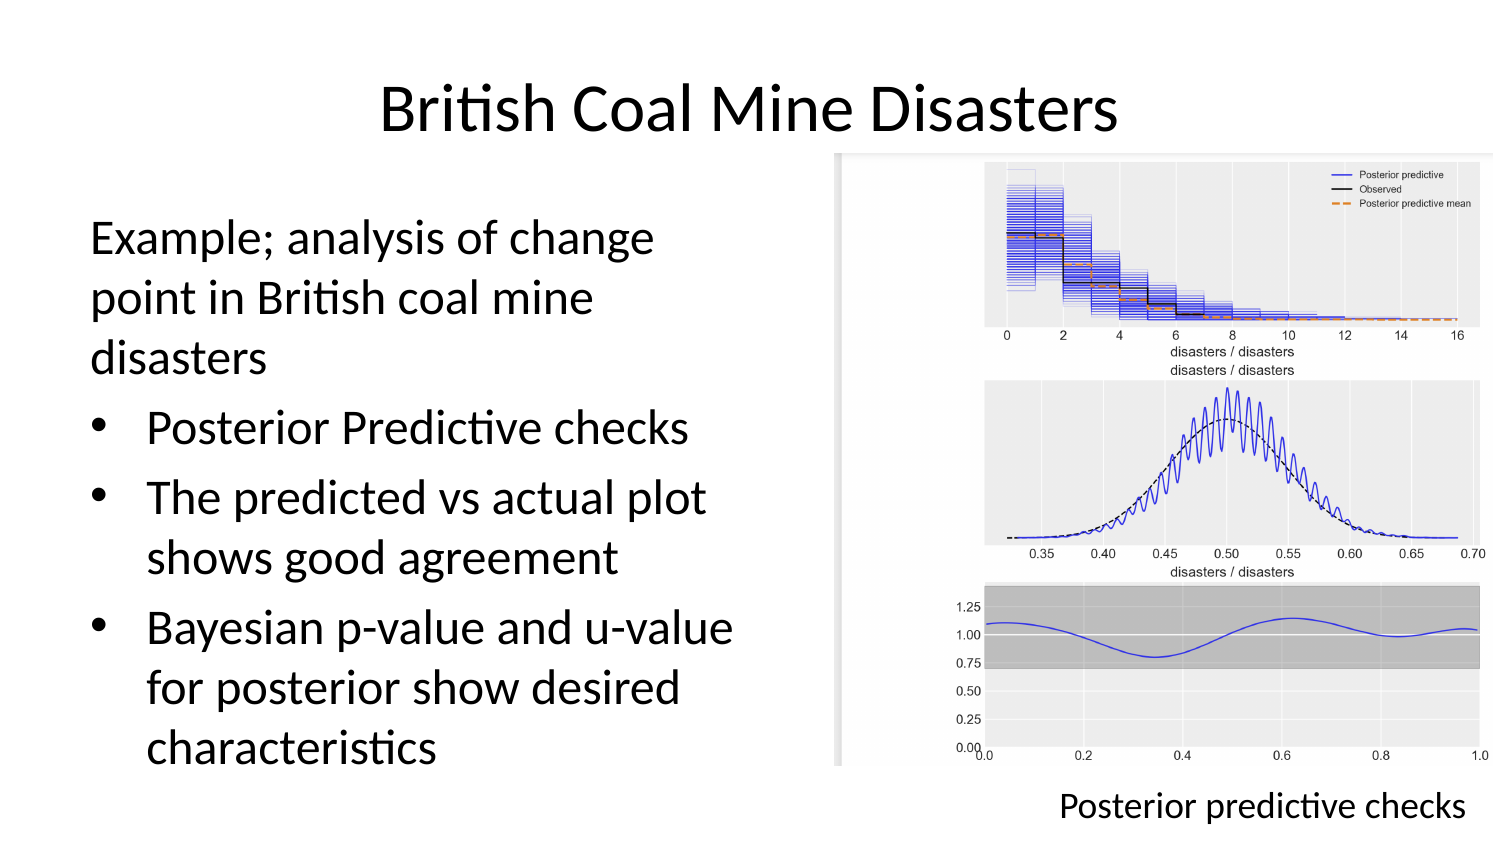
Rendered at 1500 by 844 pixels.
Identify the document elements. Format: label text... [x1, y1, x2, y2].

picture [834, 153, 1493, 766]
title British Coal Mine Disasters [75, 33, 1425, 175]
list Example; analysis of change point in British coal mine disasters Posterior Predictive checks The predicted vs actual plot shows good agreement Bayesian p-value and u-value for posterior show desired characteristics [75, 196, 765, 796]
text_box Posterior predictive checks [1033, 773, 1493, 834]
